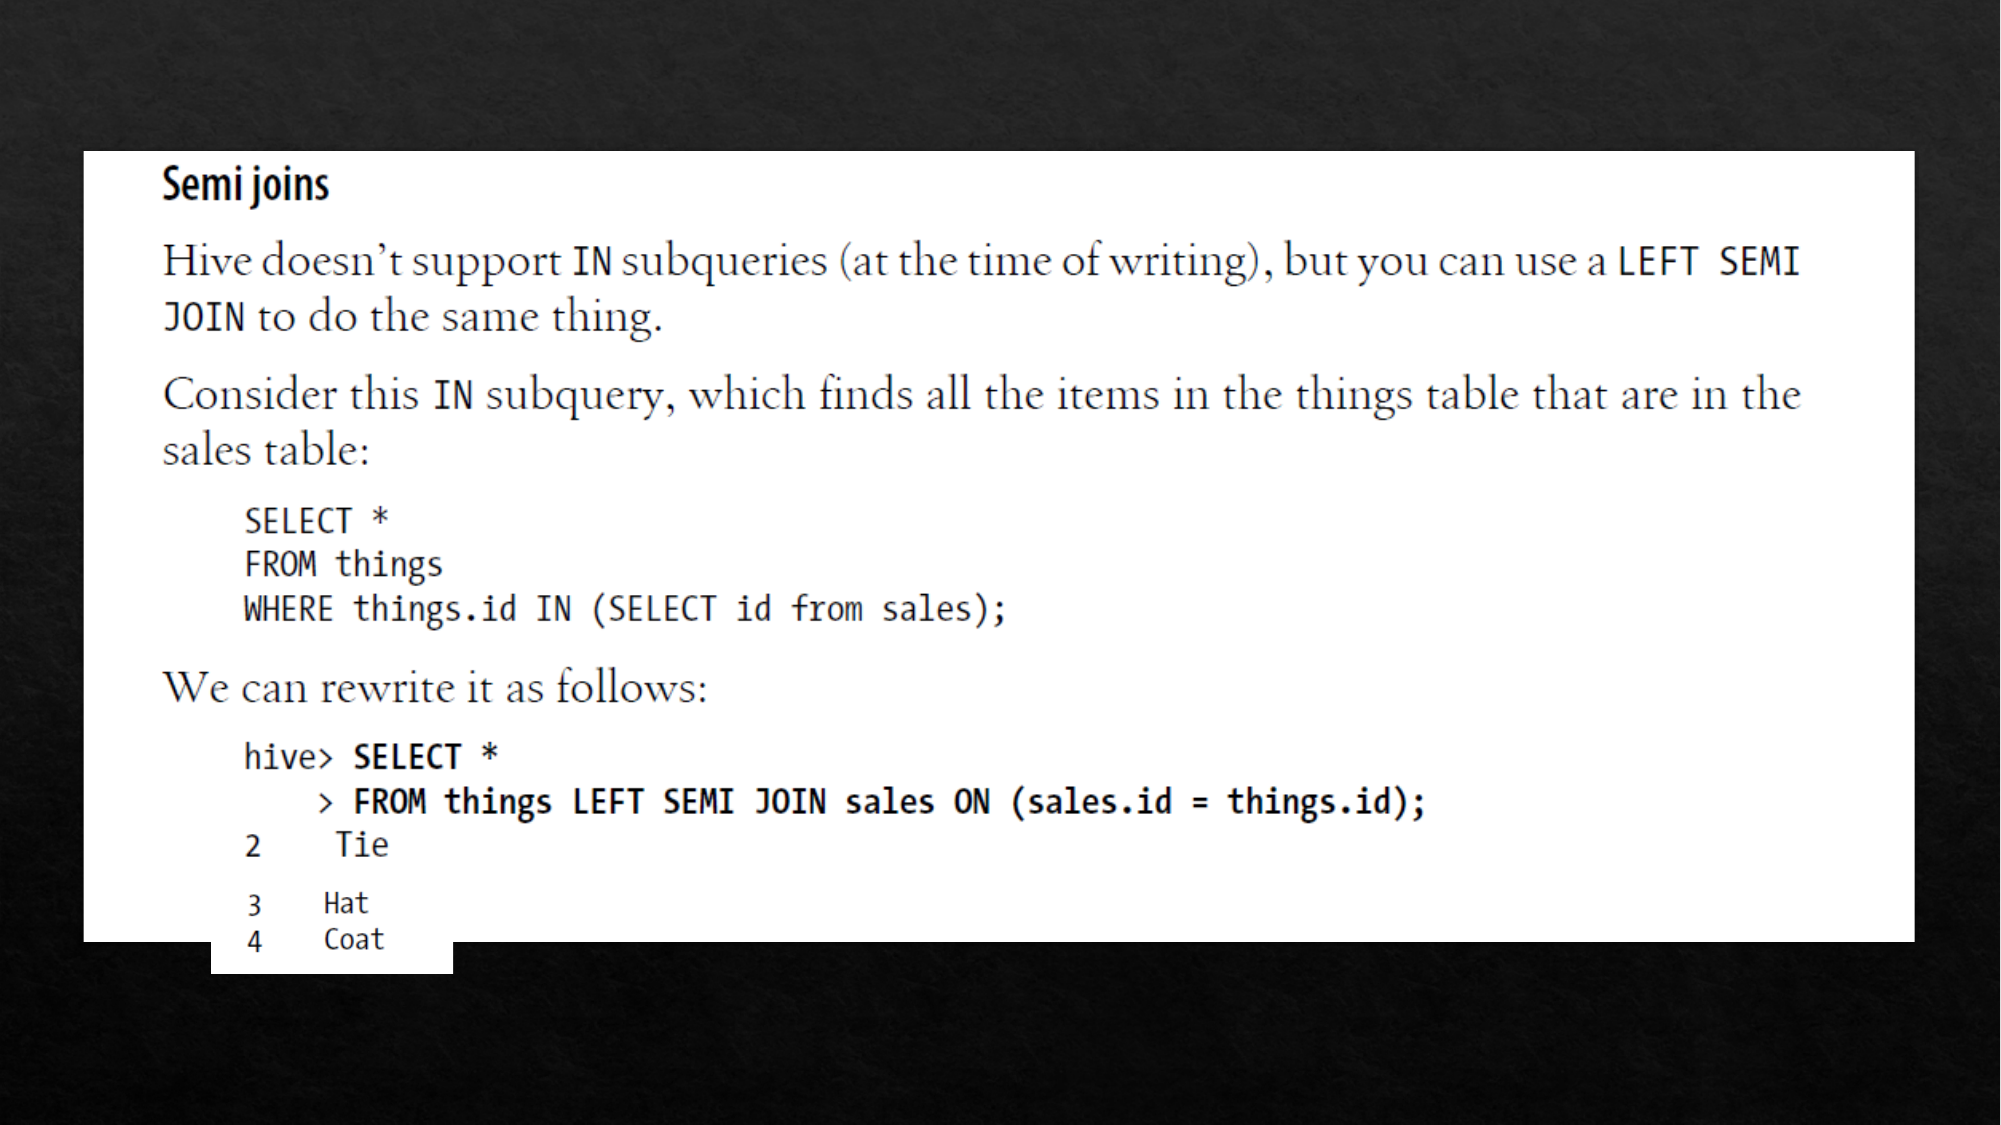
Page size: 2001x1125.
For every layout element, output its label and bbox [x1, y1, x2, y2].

list [83, 151, 1915, 942]
picture [210, 867, 454, 974]
